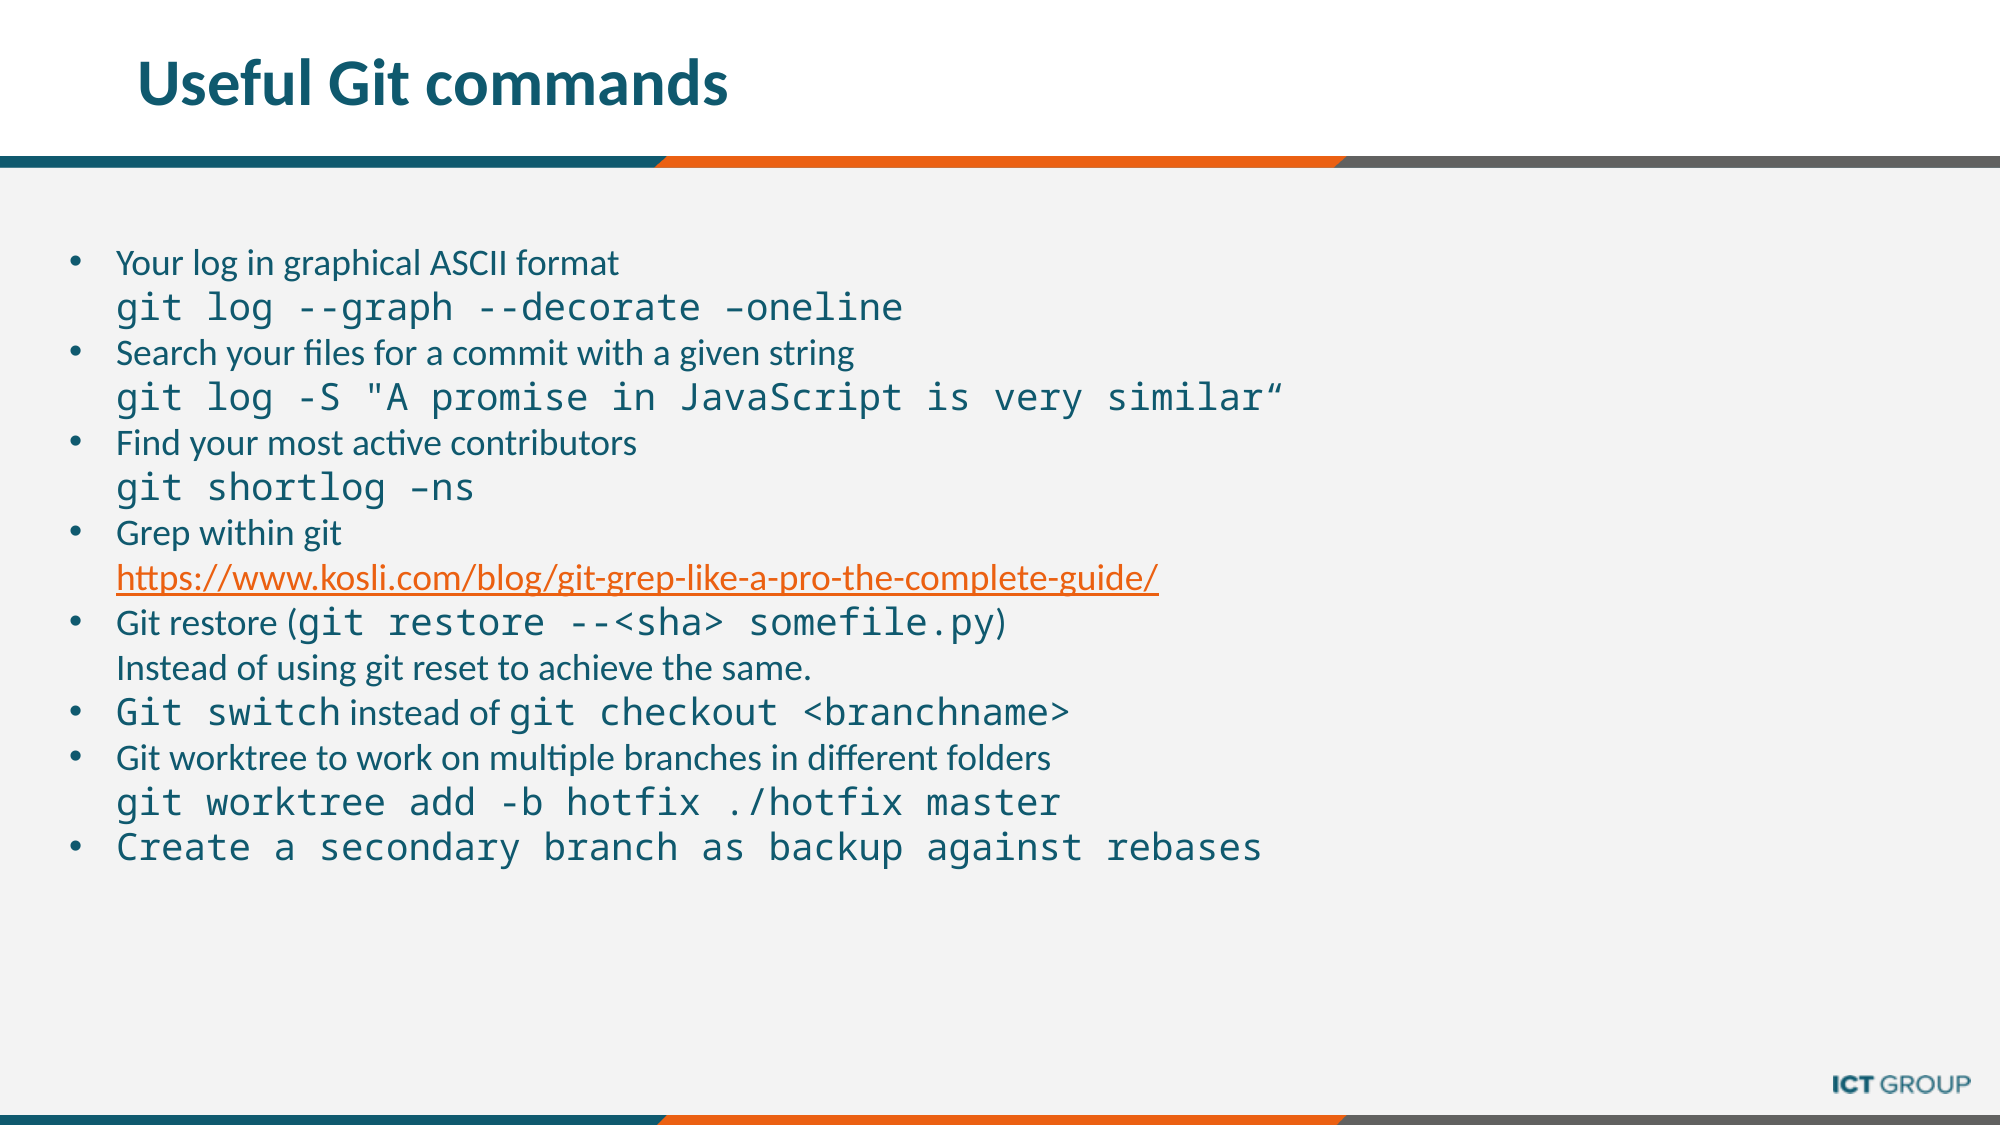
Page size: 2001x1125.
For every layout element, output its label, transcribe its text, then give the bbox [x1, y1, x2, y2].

picture [0, 156, 137, 168]
title Useful Git commands [137, 0, 1863, 169]
text_box Your log in graphical ASCII format git log --graph --decorate –oneline Search your files for a commit with a given string git log -S "A promise in JavaScript is very similar“ Find your most active contributors git shortlog –ns Grep within git https://www.kosli.com/blog/git-grep-like-a-pro-the-complete-guide/ Git restore (git restore --<sha> somefile.py) Instead of using git reset to achieve the same. Git switch instead of git checkout <branchname> Git worktree to work on multiple branches in different folders git worktree add -b hotfix ./hotfix master Create a secondary branch as backup against rebases [54, 230, 1863, 921]
picture [1863, 156, 2000, 168]
picture [1833, 1075, 1971, 1094]
picture [0, 1115, 2000, 1125]
